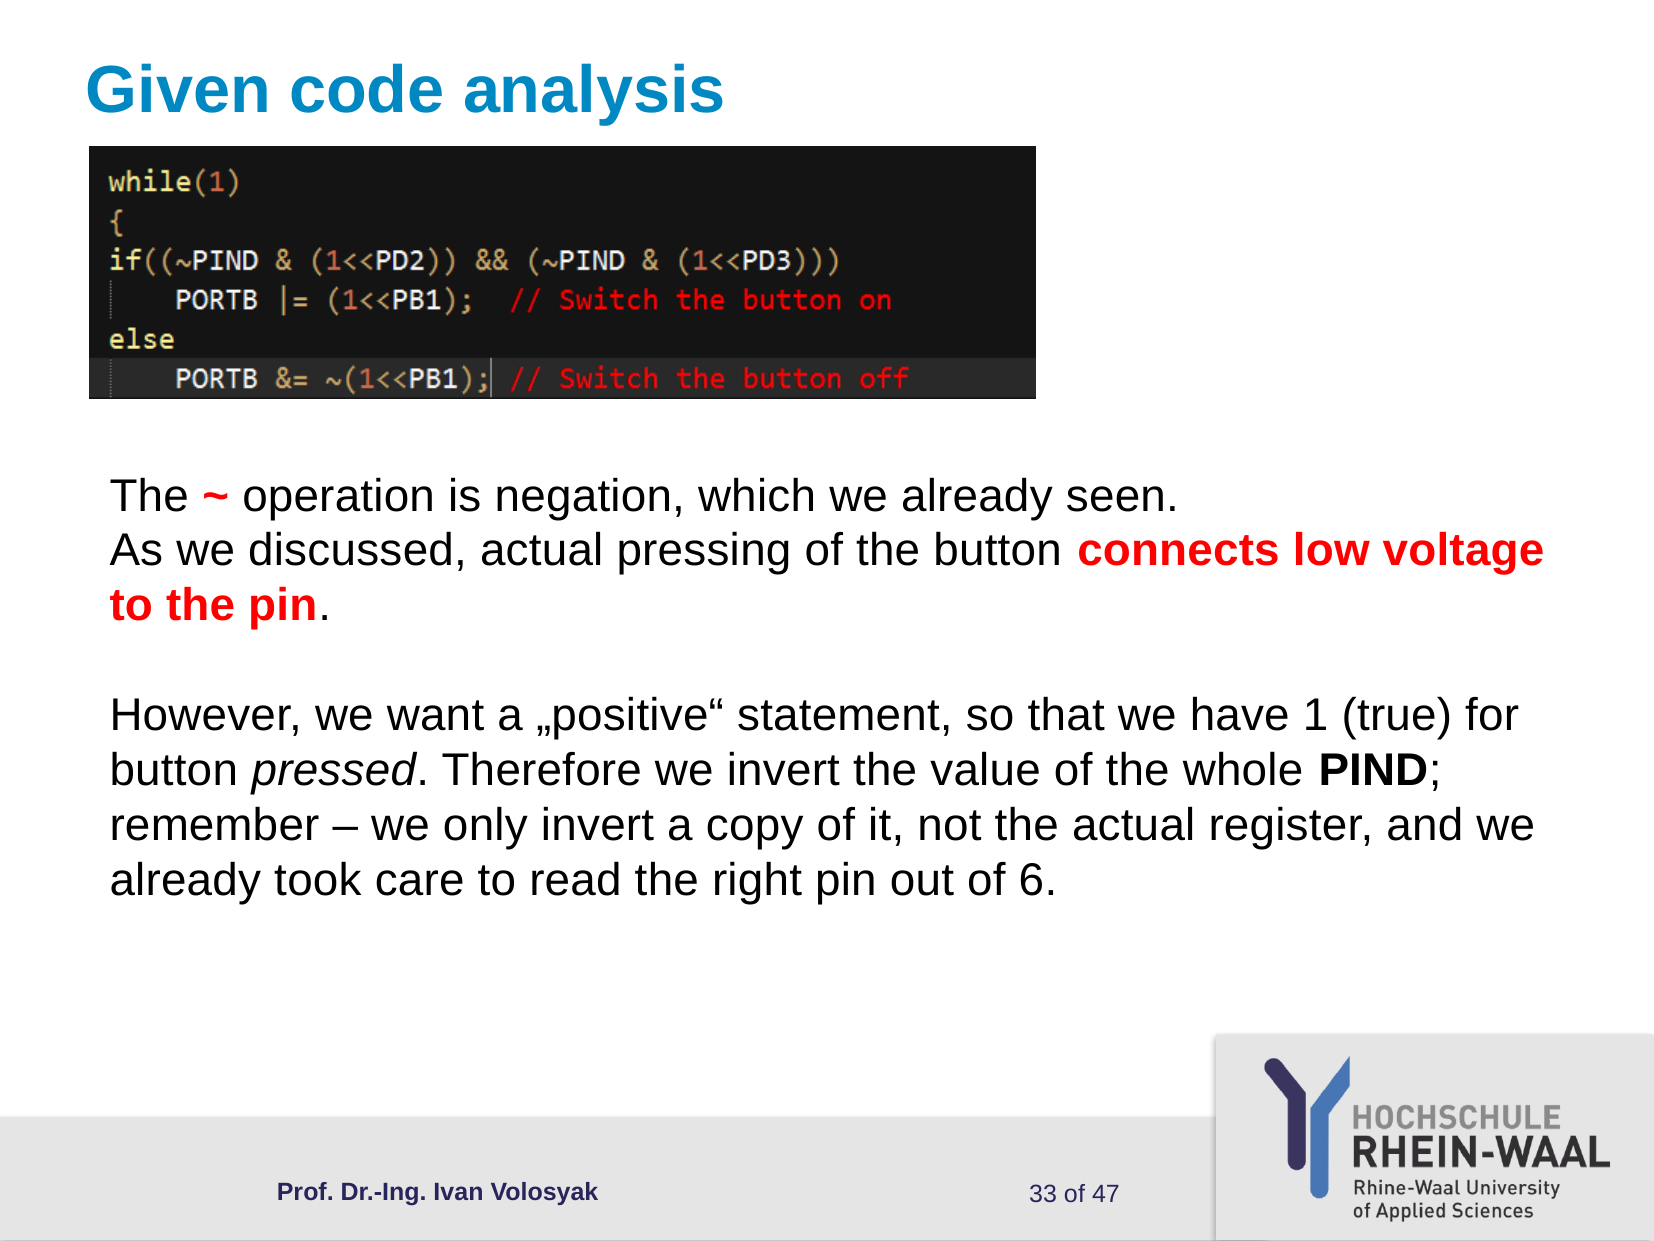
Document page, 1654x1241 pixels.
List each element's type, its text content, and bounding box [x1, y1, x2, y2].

footer Prof. Dr.-Ing. Ivan Volosyak [276, 1147, 990, 1214]
text_box The ~ operation is negation, which we already seen. As we discussed, actual pressing of the button connects low voltage to the pin. However, we want a „positive“ statement, so that we have 1 (true) for button pressed. Therefore we invert the value of the whole PIND; remember – we only invert a copy of it, not the actual register, and we already took care to read the right pin out of 6. [109, 465, 1569, 955]
picture [89, 145, 1037, 400]
picture [1239, 966, 1633, 1241]
title Given code analysis [85, 0, 1575, 127]
